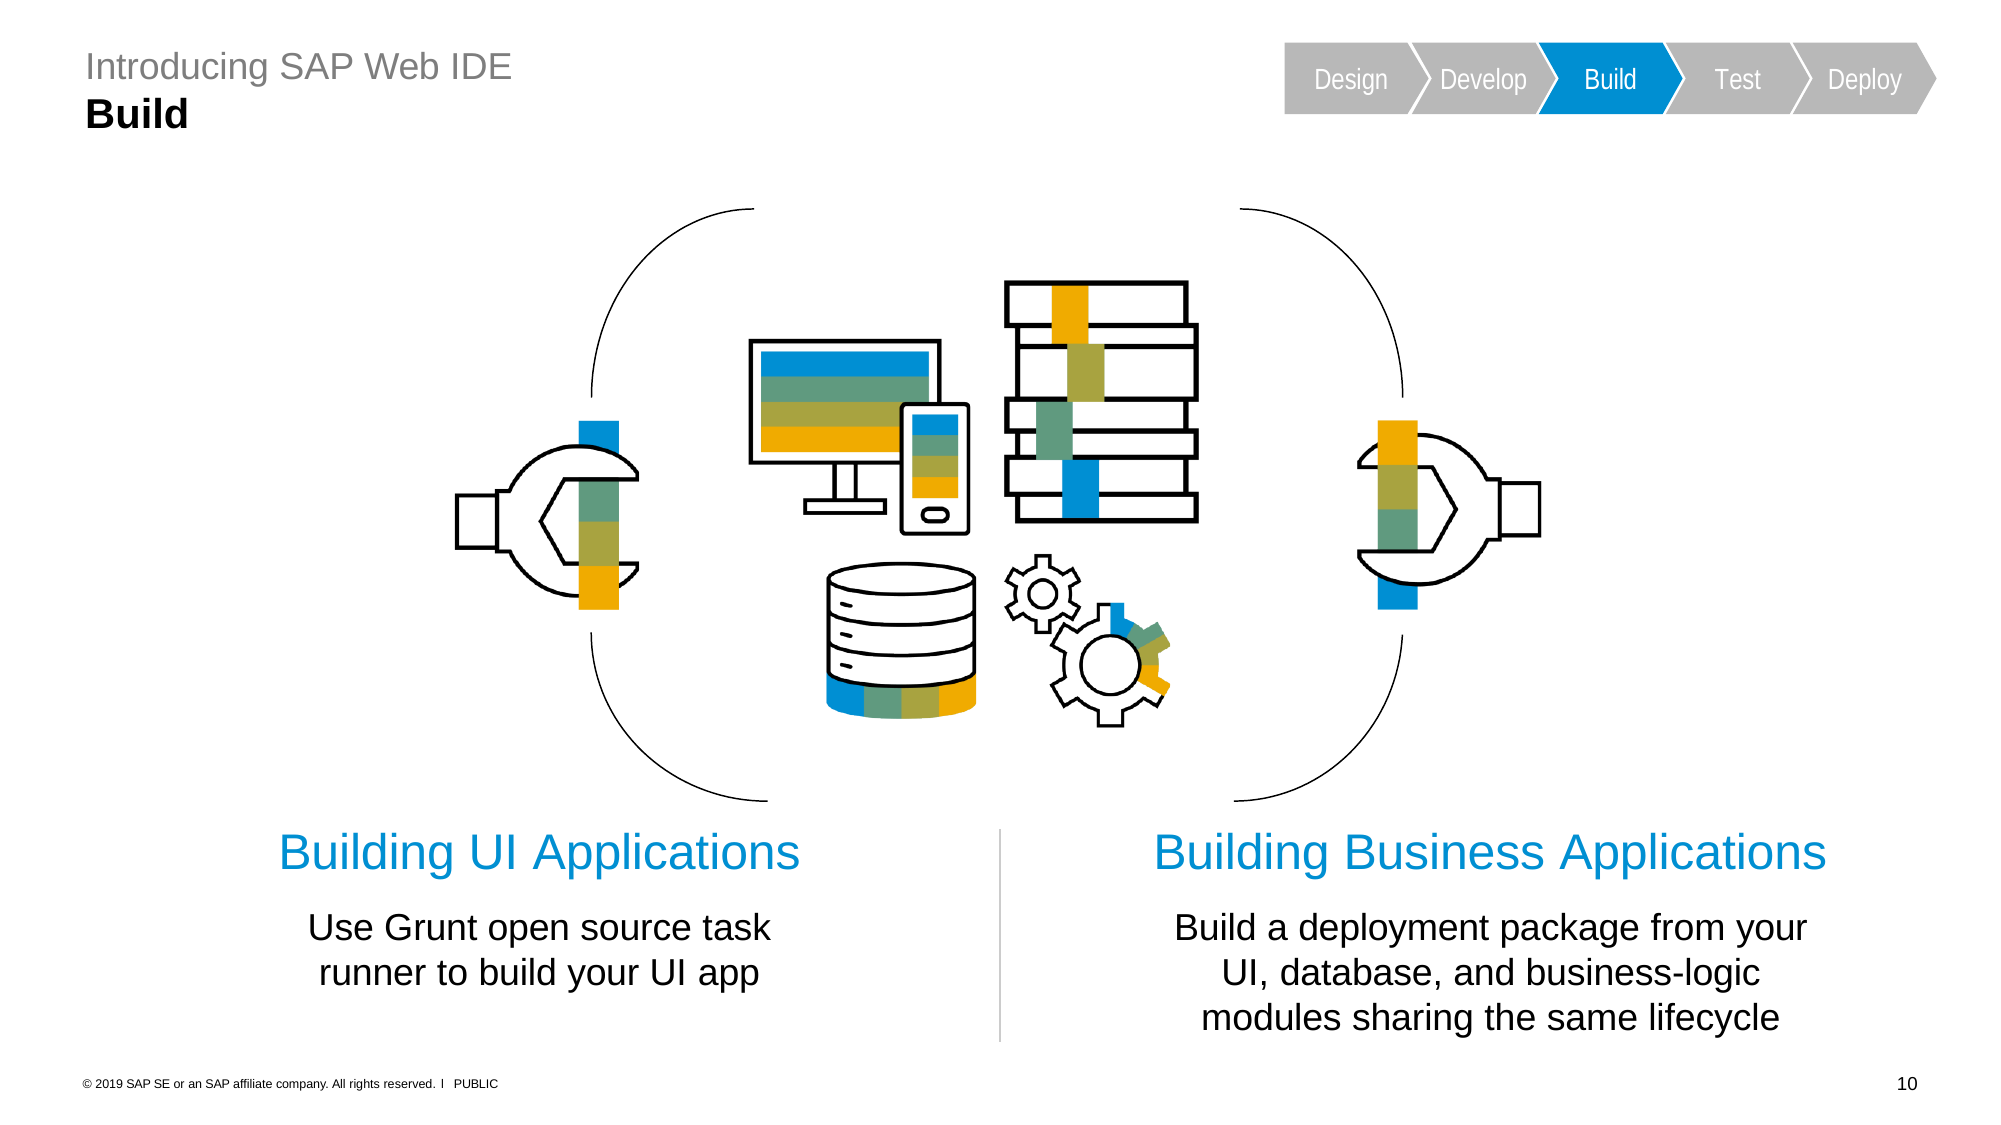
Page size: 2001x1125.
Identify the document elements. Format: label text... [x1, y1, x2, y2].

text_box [590, 207, 1404, 803]
text_box [1792, 42, 1937, 115]
text_box [1665, 42, 1810, 115]
text_box Building Business Applications Build a deployment package from your UI, database, and business-logic modules sharing the same lifecycle [1149, 786, 1832, 1039]
slide_number 10 [1890, 1071, 1925, 1125]
text_box Building UI Applications Use Grunt open source task runner to build your UI app [274, 786, 804, 994]
text_box [454, 420, 585, 610]
text_box Deploy [1825, 58, 1905, 96]
footer © 2019 SAP SE or an SAP affiliate company. All rights reserved. ǀ PUBLIC [80, 1075, 509, 1125]
text_box [1411, 42, 1556, 115]
text_box [1284, 42, 1429, 115]
text_box Introducing SAP Web IDE Build [83, 39, 518, 137]
text_box Build [1582, 58, 1640, 96]
text_box Develop [1437, 58, 1530, 96]
text_box [1538, 42, 1683, 115]
text_box [1408, 420, 1542, 610]
text_box Test [1712, 58, 1764, 96]
text_box Design [1312, 58, 1391, 96]
